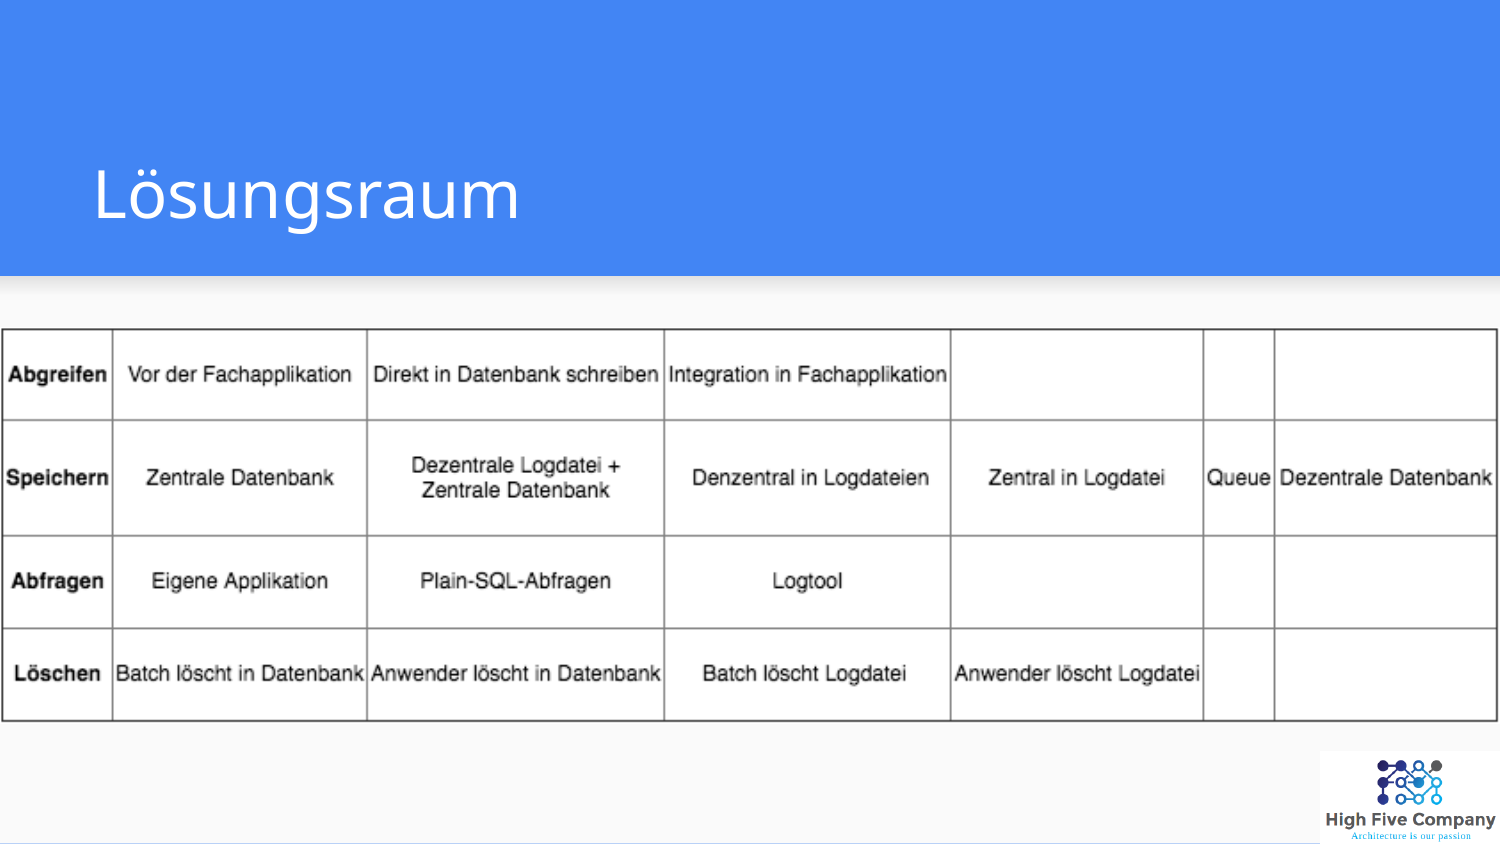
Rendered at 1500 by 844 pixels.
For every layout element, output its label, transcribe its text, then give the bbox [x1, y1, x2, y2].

picture [0, 326, 1500, 725]
title Lösungsraum [77, 121, 1427, 248]
picture [1319, 750, 1500, 844]
